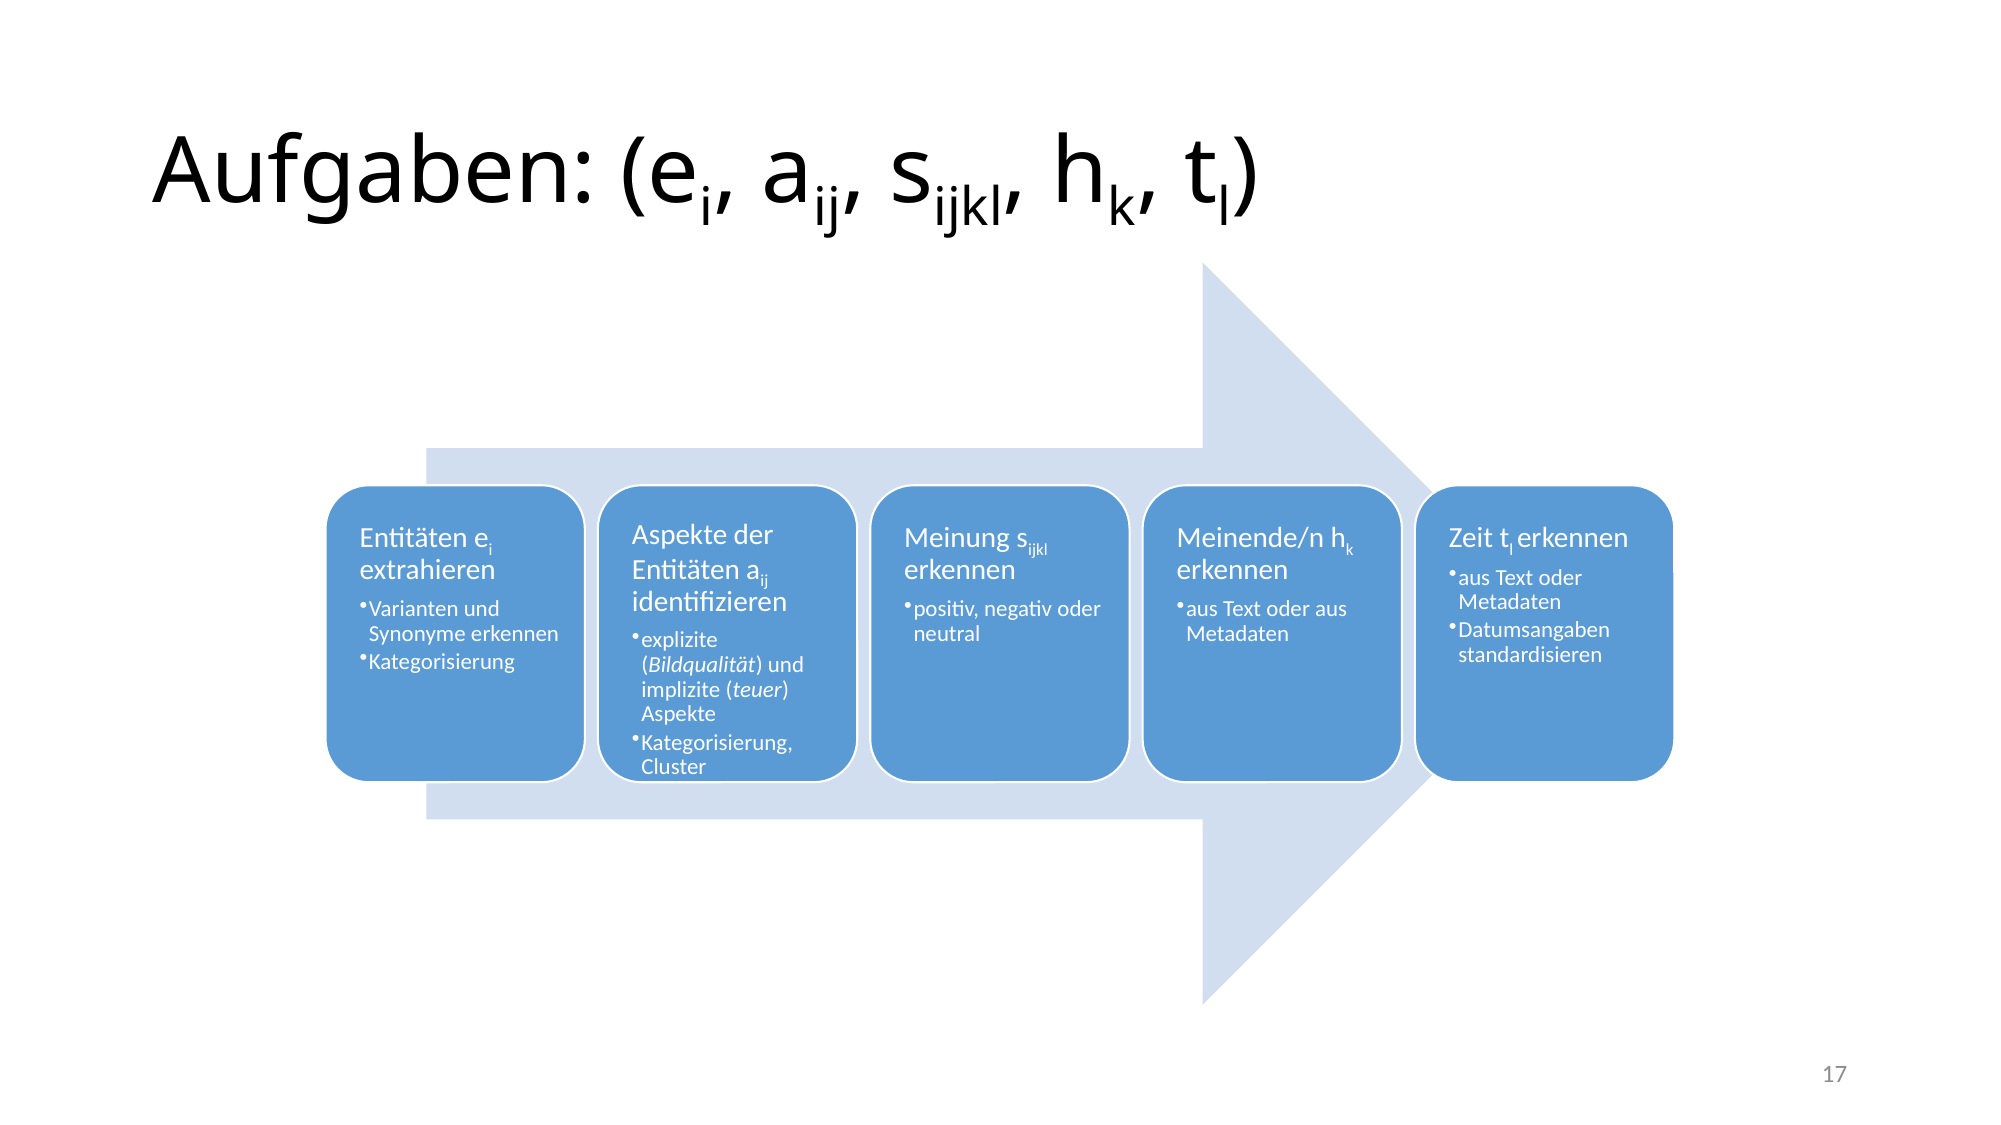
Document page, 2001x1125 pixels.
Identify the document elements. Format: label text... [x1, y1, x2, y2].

title Aufgaben: (ei, aij, sijkl, hk, tl) [137, 59, 1863, 278]
slide_number 17 [1412, 1042, 1863, 1103]
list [324, 262, 1675, 1005]
